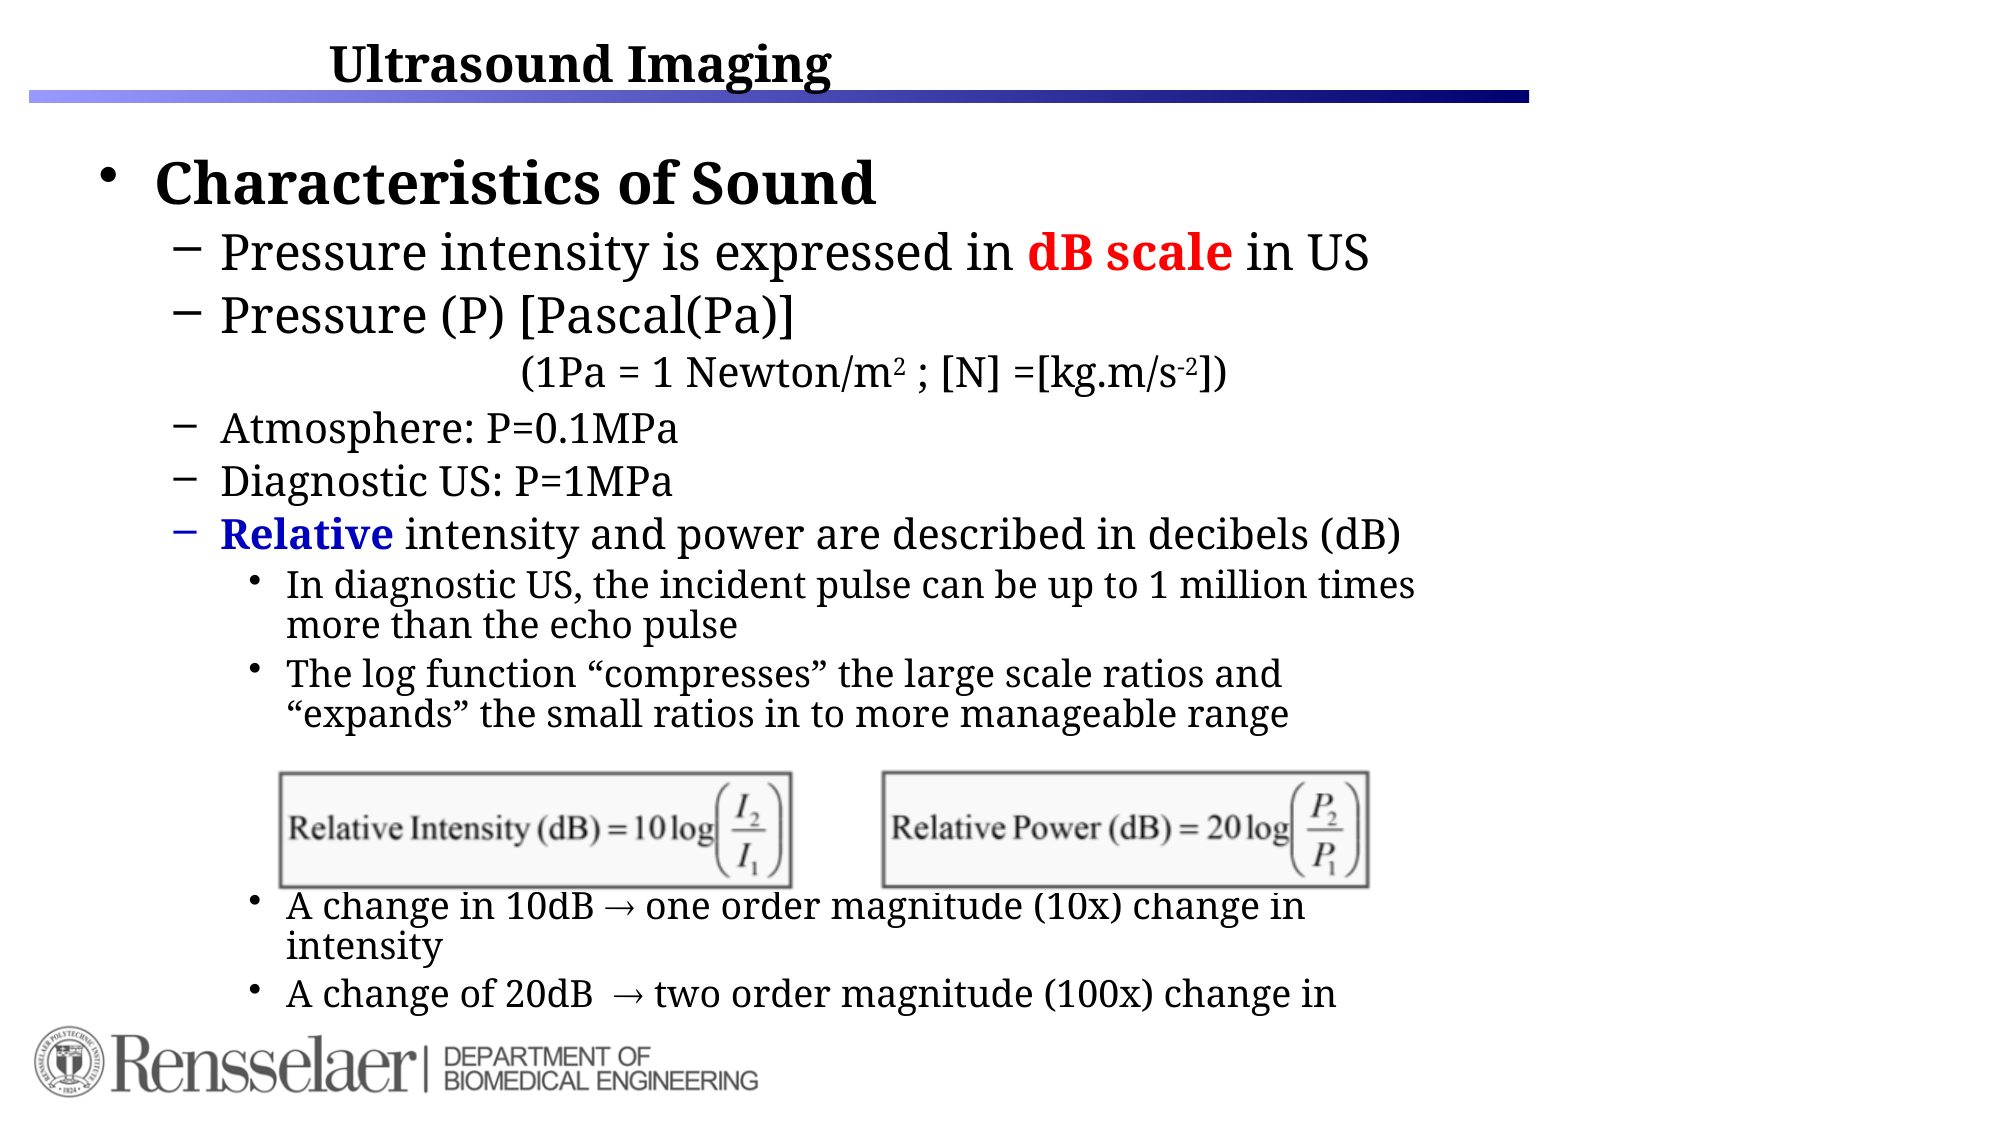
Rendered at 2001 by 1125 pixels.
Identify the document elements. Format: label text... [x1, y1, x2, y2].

text_box [29, 90, 1530, 103]
text_box Ultrasound Imaging [314, 24, 1597, 100]
picture [28, 1017, 767, 1101]
text_box Characteristics of Sound Pressure intensity is expressed in dB scale in US Pressure (P) [Pascal(Pa)] (1Pa = 1 Newton/m2 ; [N] =[kg.m/s-2]) Atmosphere: P=0.1MPa Diagnostic US: P=1MPa Relative intensity and power are described in decibels (dB) In diagnostic US, the incident pulse can be up to 1 million times more than the echo pulse The log function “compresses” the large scale ratios and “expands” the small ratios in to more manageable range A change in 10dB  one order magnitude (10x) change in intensity A change of 20dB  two order magnitude (100x) change in intensity [83, 146, 1472, 971]
picture [275, 765, 802, 892]
picture [865, 767, 1392, 894]
